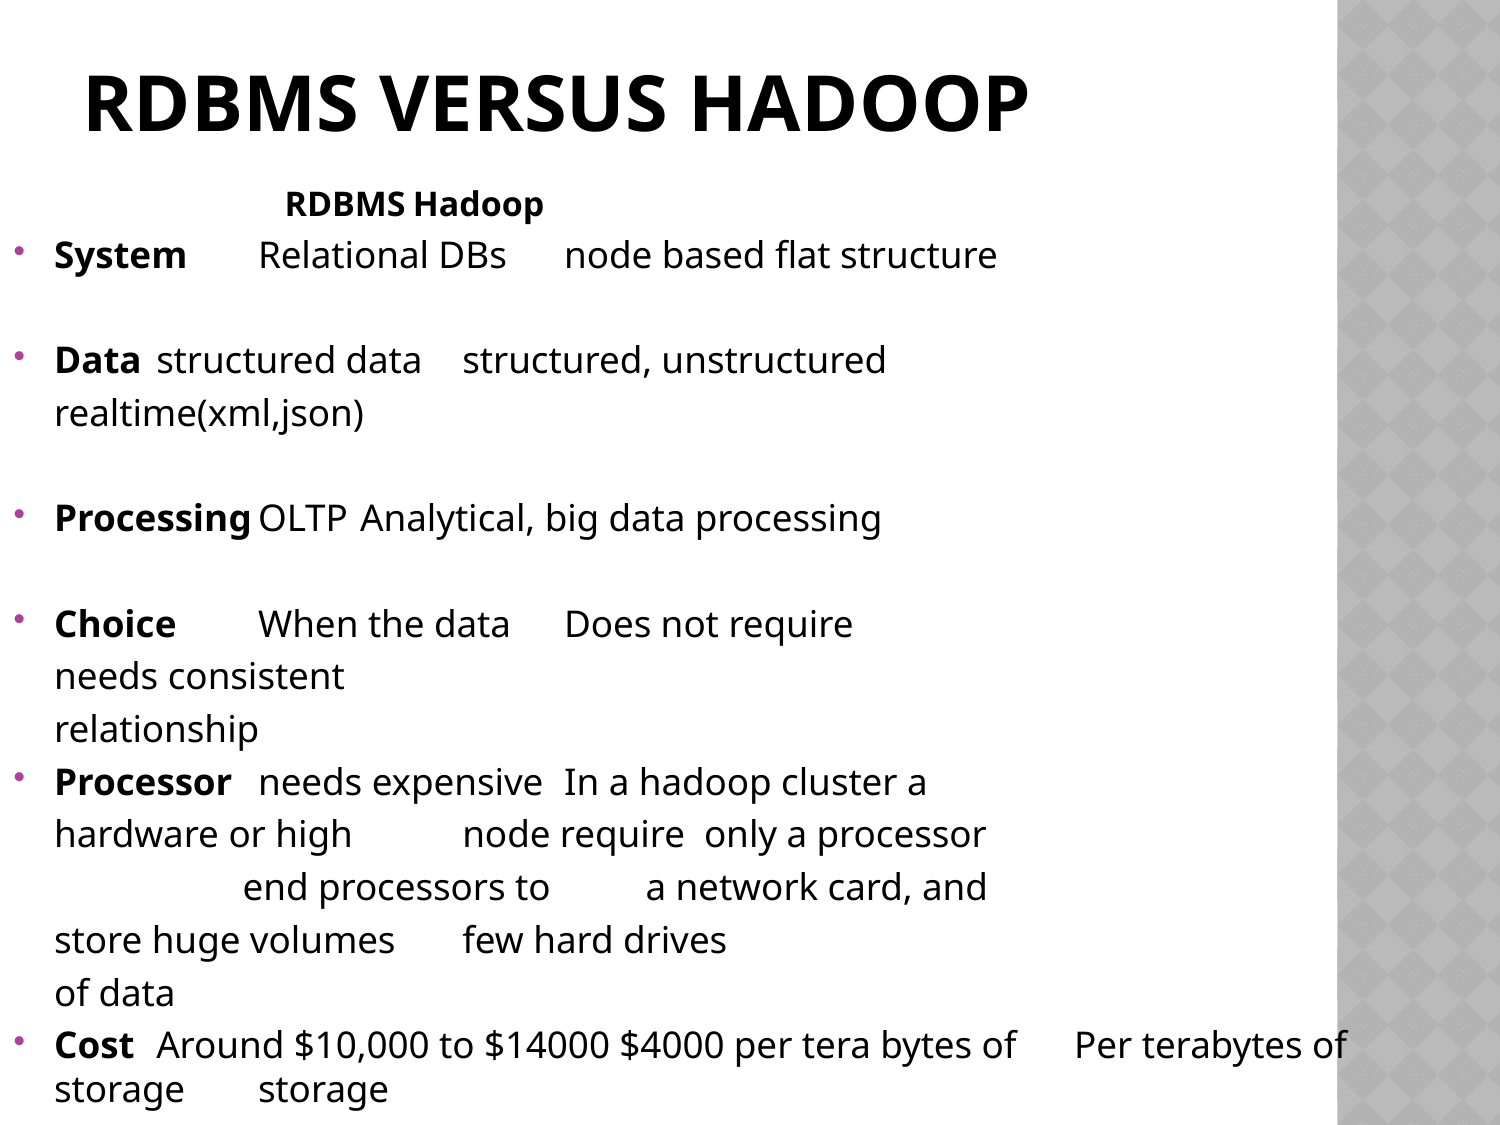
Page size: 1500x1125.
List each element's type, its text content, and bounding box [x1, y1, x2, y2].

list RDBMS Hadoop System Relational DBs node based flat structure Data structured data structured, unstructured realtime(xml,json) Processing OLTP Analytical, big data processing Choice When the data Does not require needs consistent relationship Processor needs expensive In a hadoop cluster a hardware or high node require only a processor end processors to a network card, and store huge volumes few hard drives of data Cost Around $10,000 to $14000 $4000 per tera bytes of Per terabytes of storage storage [0, 174, 1500, 1125]
title RDBMS versus Hadoop [75, 52, 1263, 174]
